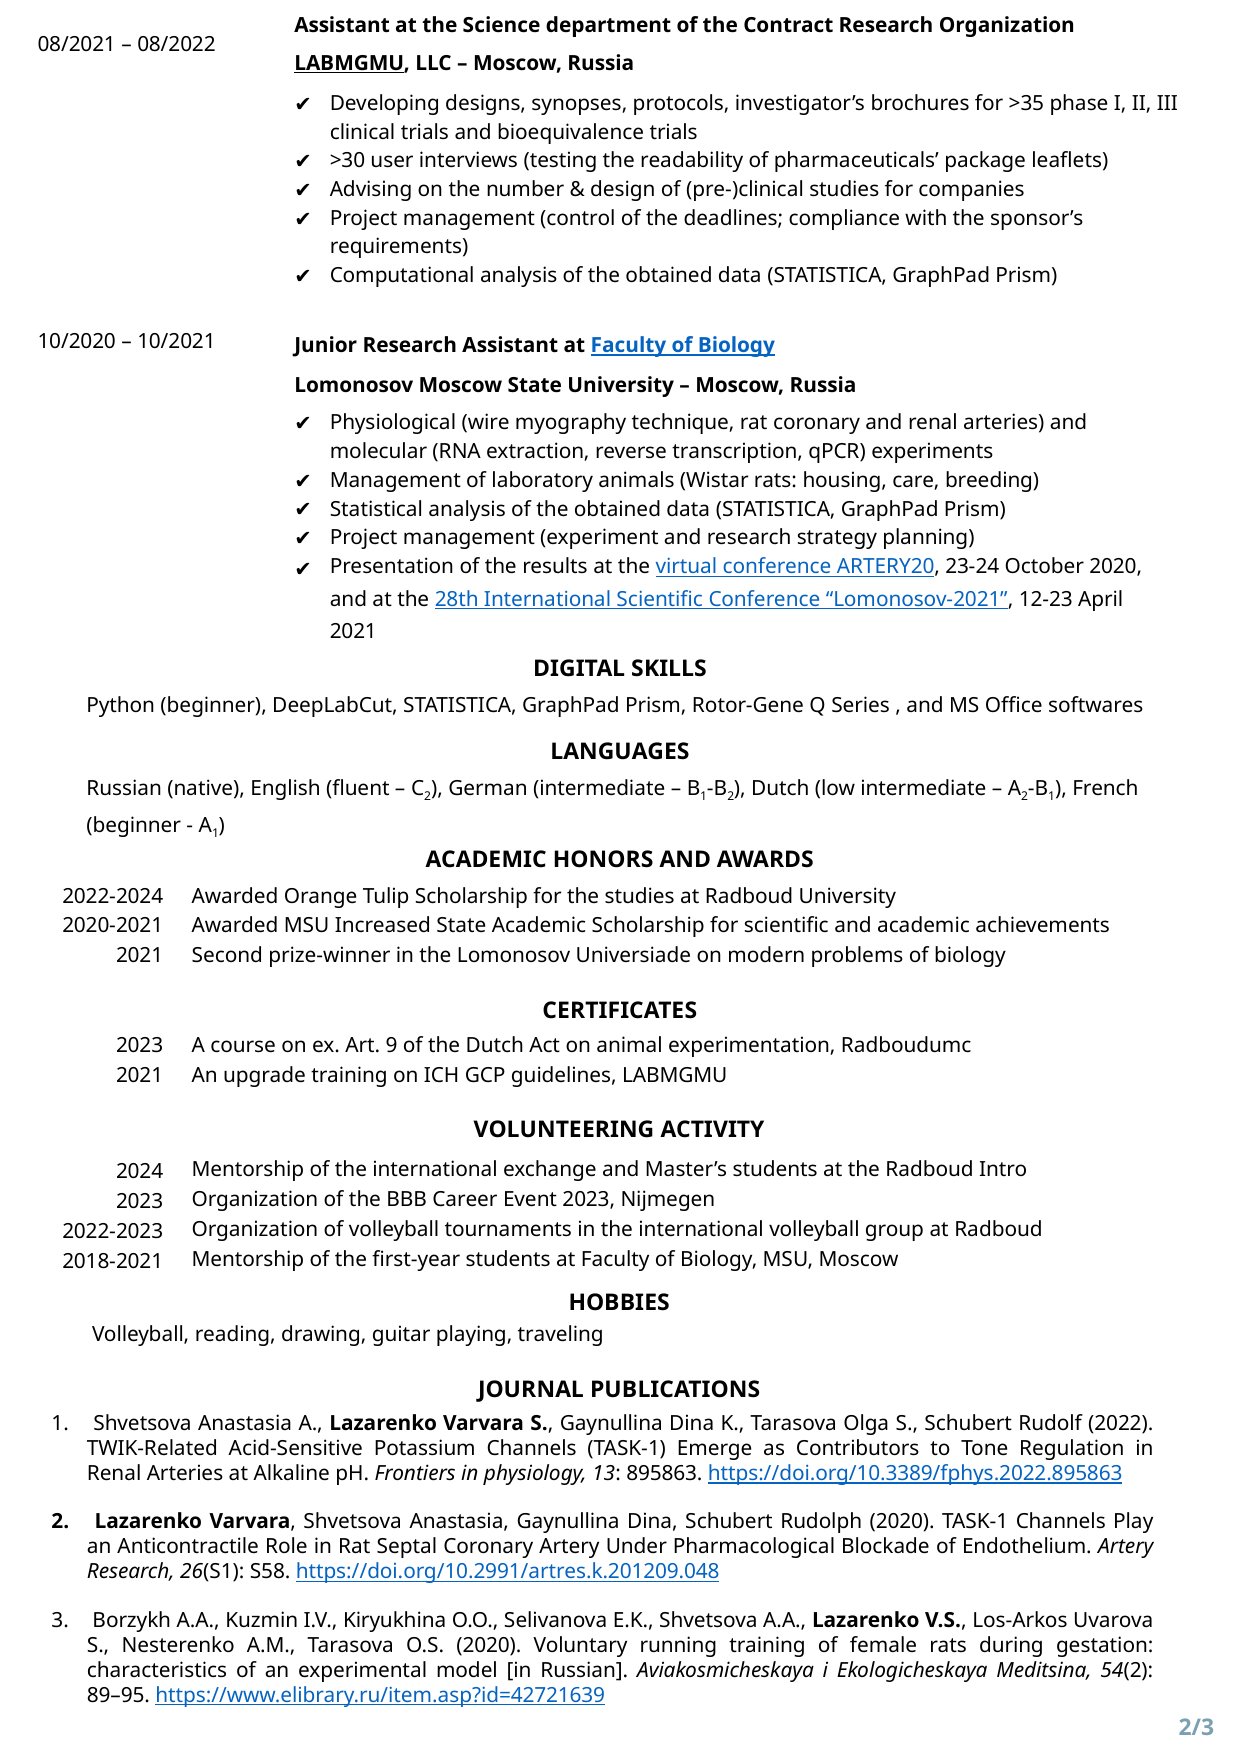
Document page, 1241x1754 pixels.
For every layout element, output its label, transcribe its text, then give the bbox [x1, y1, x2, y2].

text_box 2022-2024 2020-2021 2021 [30, 872, 173, 972]
text_box JOURNAL PUBLICATIONS [411, 1369, 827, 1402]
text_box Mentorship of the international exchange and Master’s students at the Radboud Intro Organization of the BBB Career Event 2023, Nijmegen Organization of volleyball tournaments in the international volleyball group at Radboud Mentorship of the first-year students at Faculty of Biology, MSU, Moscow [182, 1146, 1200, 1276]
text_box CERTIFICATES [365, 991, 875, 1022]
text_box 2024 2023 2022-2023 2018-2021 [20, 1147, 173, 1277]
text_box Awarded Orange Tulip Scholarship for the studies at Radboud University Awarded MSU Increased State Academic Scholarship for scientific and academic achievements Second prize-winner in the Lomonosov Universiade on modern problems of biology [182, 872, 1200, 972]
text_box 2023 2021 [20, 1022, 173, 1092]
text_box ACADEMIC HONORS AND AWARDS [365, 845, 875, 872]
text_box Junior Research Assistant at Faculty of Biology Lomonosov Moscow State University – Moscow, Russia Physiological (wire myography technique, rat coronary and renal arteries) and molecular (RNA extraction, reverse transcription, qPCR) experiments Management of laboratory animals (Wistar rats: housing, care, breeding) Statistical analysis of the obtained data (STATISTICA, GraphPad Prism) Project management (experiment and research strategy planning) Presentation of the results at the virtual conference ARTERY20, 23-24 October 2020, and at the 28th International Scientific Conference “Lomonosov-2021”, 12-23 April 2021 [284, 322, 1181, 648]
text_box DIGITAL SKILLS [412, 649, 828, 682]
text_box 10/2020 – 10/2021 [28, 322, 256, 358]
text_box 2/3 [1146, 1707, 1241, 1745]
text_box Shvetsova Anastasia A., Lazarenko Varvara S., Gaynullina Dina K., Tarasova Olga S., Schubert Rudolf (2022). TWIK-Related Acid-Sensitive Potassium Channels (TASK-1) Emerge as Contributors to Tone Regulation in Renal Arteries at Alkaline pH. Frontiers in physiology, 13: 895863. https://doi.org/10.3389/fphys.2022.895863 Lazarenko Varvara, Shvetsova Anastasia, Gaynullina Dina, Schubert Rudolph (2020). TASK-1 Channels Play an Anticontractile Role in Rat Septal Coronary Artery Under Pharmacological Blockade of Endothelium. Artery Research, 26(S1): S58. https://doi.org/10.2991/artres.k.201209.048 Borzykh A.A., Kuzmin I.V., Kiryukhina O.O., Selivanova E.K., Shvetsova A.A., Lazarenko V.S., Los-Arkos Uvarova S., Nesterenko A.M., Tarasova O.S. (2020). Voluntary running training of female rats during gestation: characteristics of an experimental model [in Russian]. Aviakosmicheskaya i Ekologicheskaya Meditsina, 54(2): 89–95. https://www.elibrary.ru/item.asp?id=42721639 [36, 1402, 1181, 1717]
text_box VOLUNTEERING ACTIVITY [416, 1110, 823, 1146]
text_box Python (beginner), DeepLabCut, STATISTICA, GraphPad Prism, Rotor-Gene Q Series , and MS Office softwares [76, 682, 1181, 722]
text_box Volleyball, reading, drawing, guitar playing, traveling [77, 1313, 946, 1354]
text_box 08/2021 – 08/2022 [28, 25, 256, 60]
text_box Russian (native), English (fluent – С2), German (intermediate – B1-В2), Dutch (low intermediate – А2-В1), French (beginner - A1) [77, 761, 1217, 845]
text_box LANGUAGES [498, 731, 742, 761]
text_box Assistant at the Science department of the Contract Research Organization LABMGMU, LLC – Moscow, Russia Developing designs, synopses, protocols, investigator’s brochures for >35 phase I, II, III clinical trials and bioequivalence trials >30 user interviews (testing the readability of pharmaceuticals’ package leaflets) Advising on the number & design of (pre-)clinical studies for companies Project management (control of the deadlines; compliance with the sponsor’s requirements) Computational analysis of the obtained data (STATISTICA, GraphPad Prism) [284, 3, 1212, 292]
text_box A course on ex. Art. 9 of the Dutch Act on animal experimentation, Radboudumc An upgrade training on ICH GCP guidelines, LABMGMU [182, 1022, 1200, 1092]
text_box HOBBIES [526, 1279, 712, 1313]
